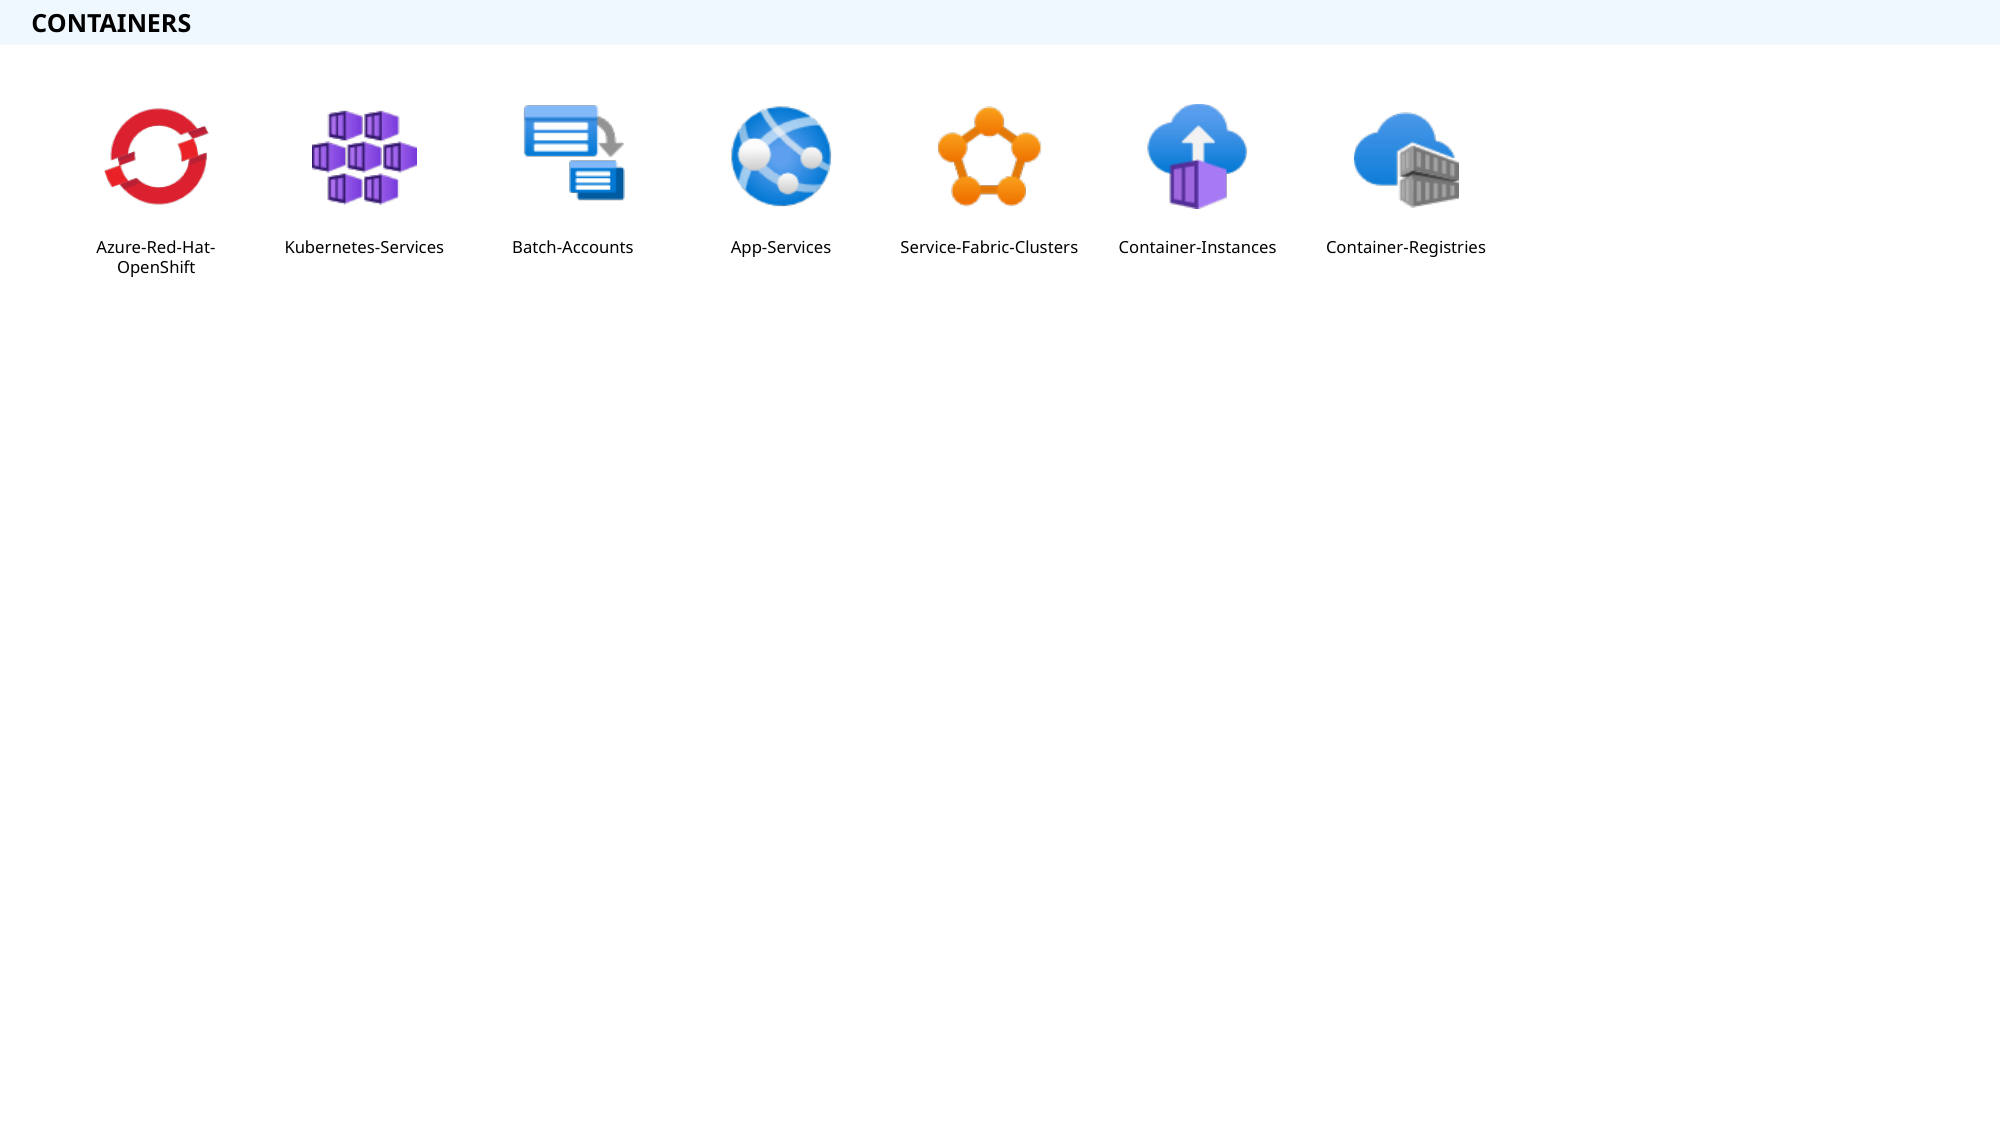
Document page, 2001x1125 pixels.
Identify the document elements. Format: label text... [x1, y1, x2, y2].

picture [937, 104, 1042, 209]
text_box Batch-Accounts [468, 229, 677, 264]
text_box Kubernetes-Services [260, 229, 468, 264]
picture [1354, 104, 1459, 209]
picture [312, 104, 417, 209]
picture [729, 104, 834, 209]
text_box Container-Registries [1302, 229, 1511, 264]
text_box CONTAINERS [0, 0, 2000, 45]
picture [104, 104, 209, 209]
picture [520, 104, 625, 209]
text_box Container-Instances [1093, 229, 1302, 264]
picture [1145, 104, 1250, 209]
text_box App-Services [677, 229, 885, 264]
text_box Service-Fabric-Clusters [885, 229, 1093, 264]
text_box Azure-Red-Hat-OpenShift [52, 229, 261, 284]
